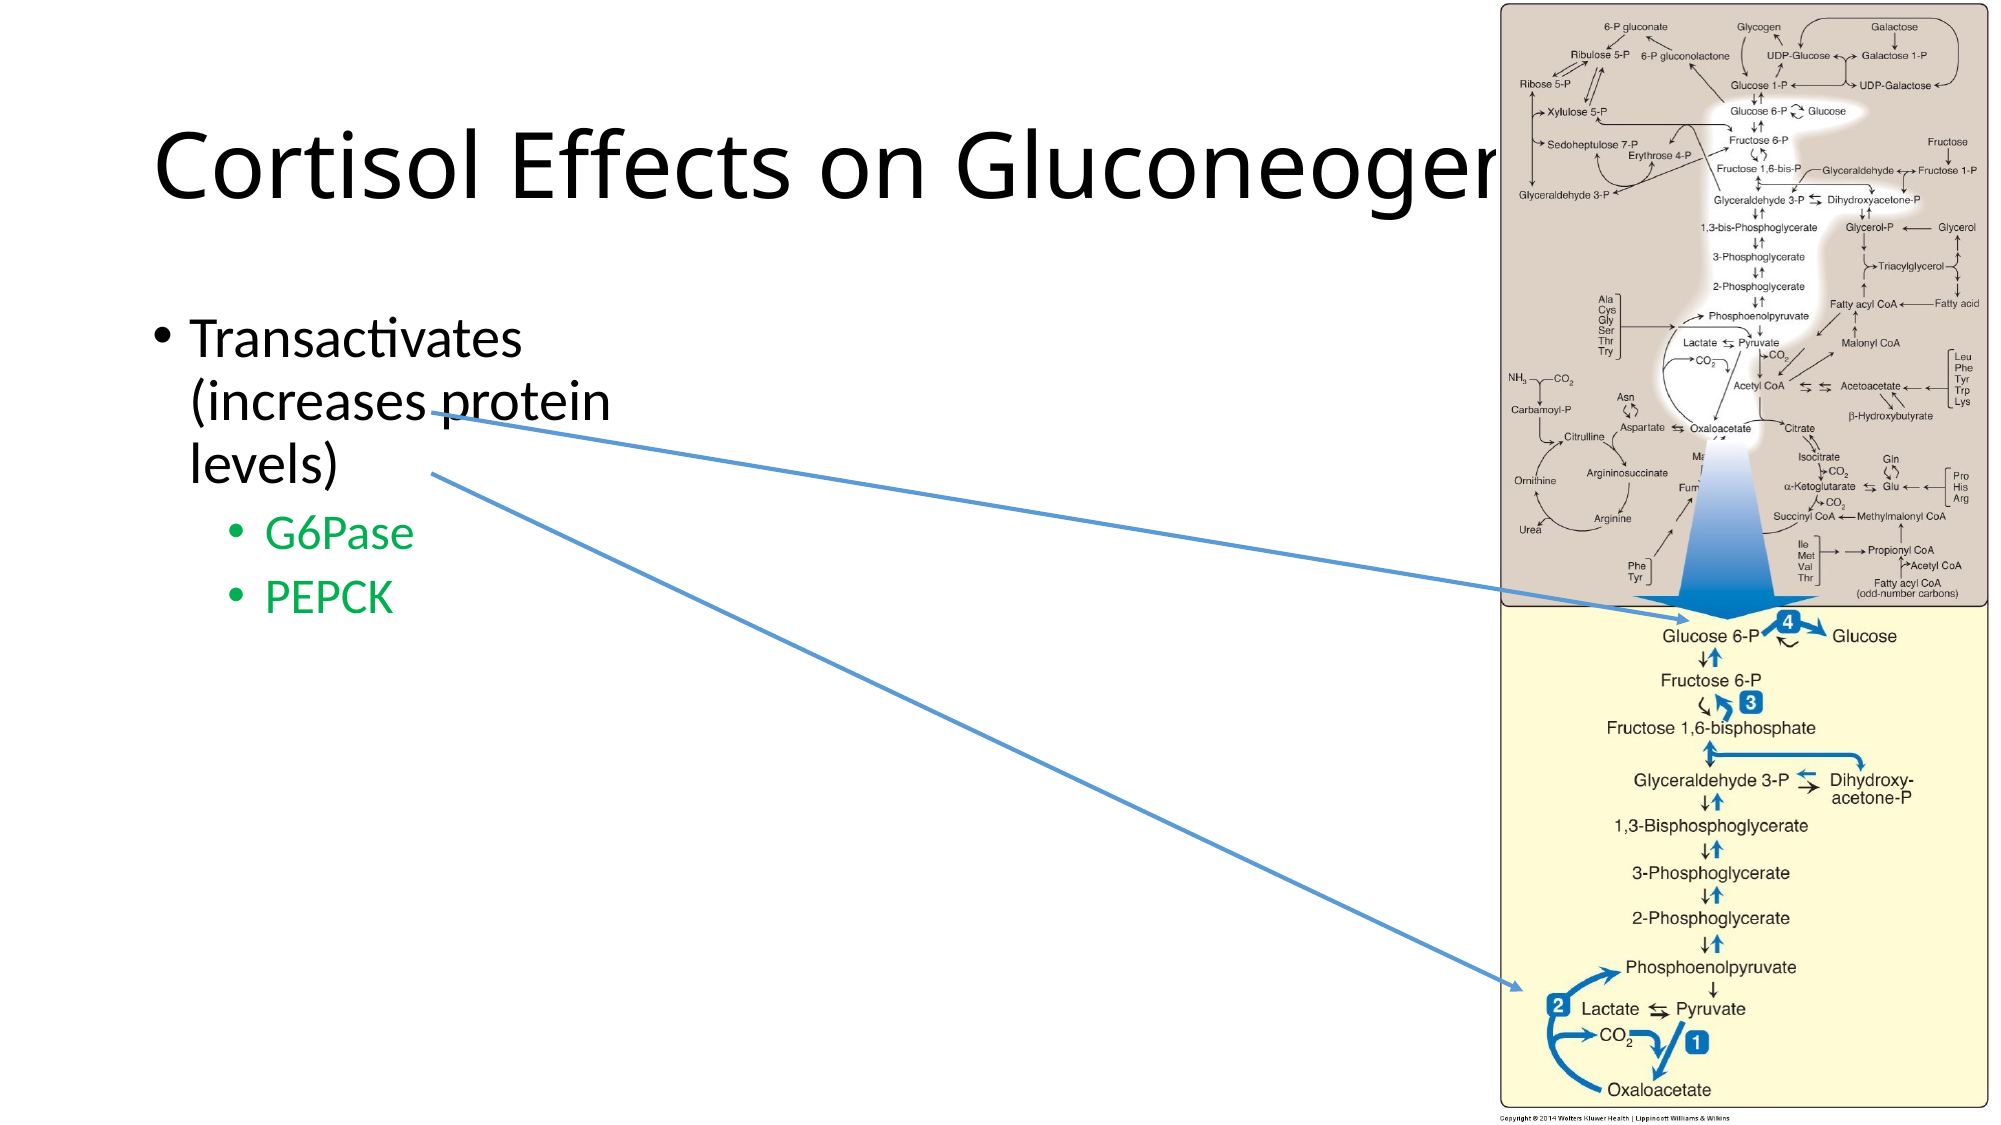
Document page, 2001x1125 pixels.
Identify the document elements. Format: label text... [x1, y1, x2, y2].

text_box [431, 412, 1690, 621]
title Cortisol Effects on Gluconeogenesis [137, 59, 1496, 278]
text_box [431, 473, 1524, 992]
picture [1496, 0, 1992, 1125]
list Transactivates (increases protein levels) G6Pase PEPCK [137, 299, 722, 1014]
